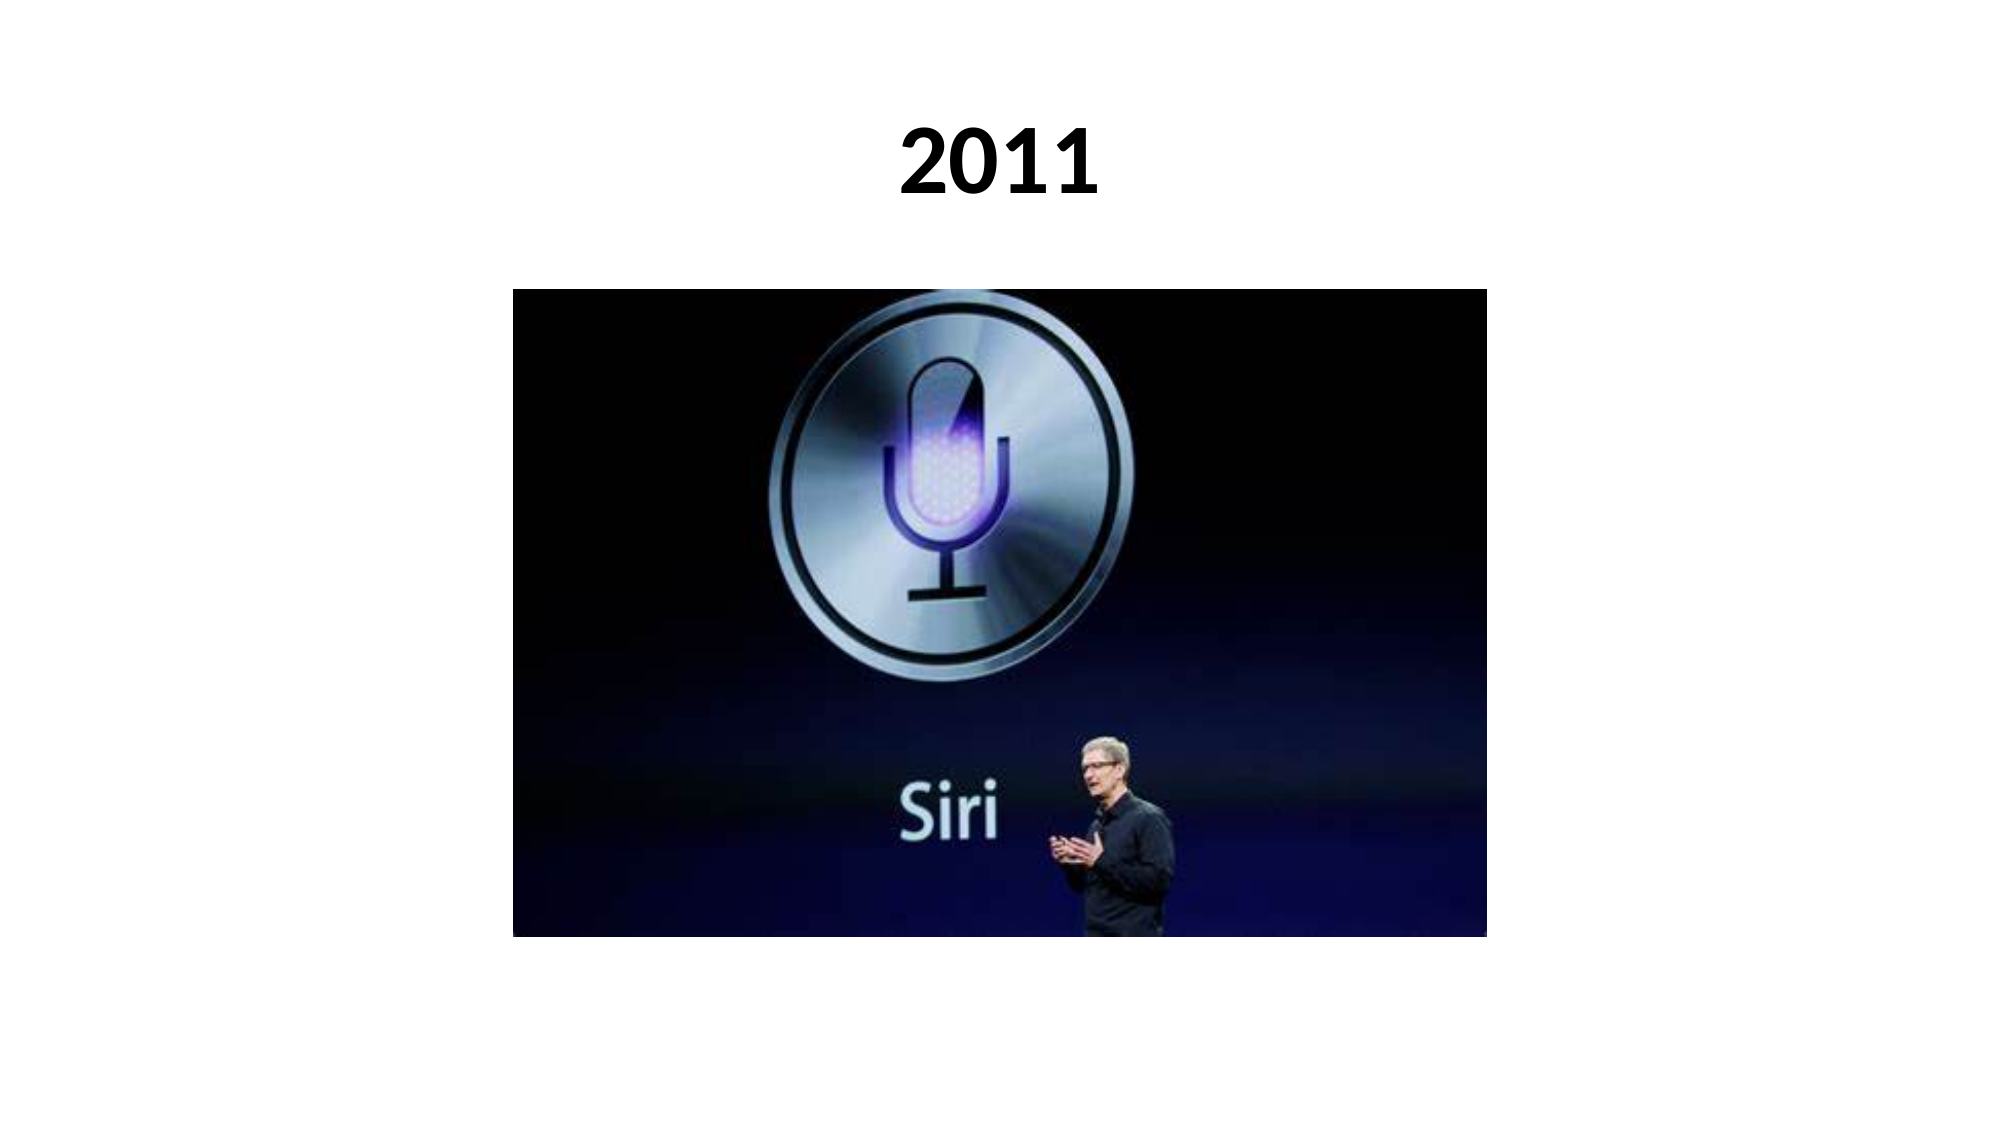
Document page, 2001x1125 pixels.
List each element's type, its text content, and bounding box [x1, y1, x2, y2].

text_box 2011 [883, 86, 1117, 289]
picture [512, 289, 1487, 937]
